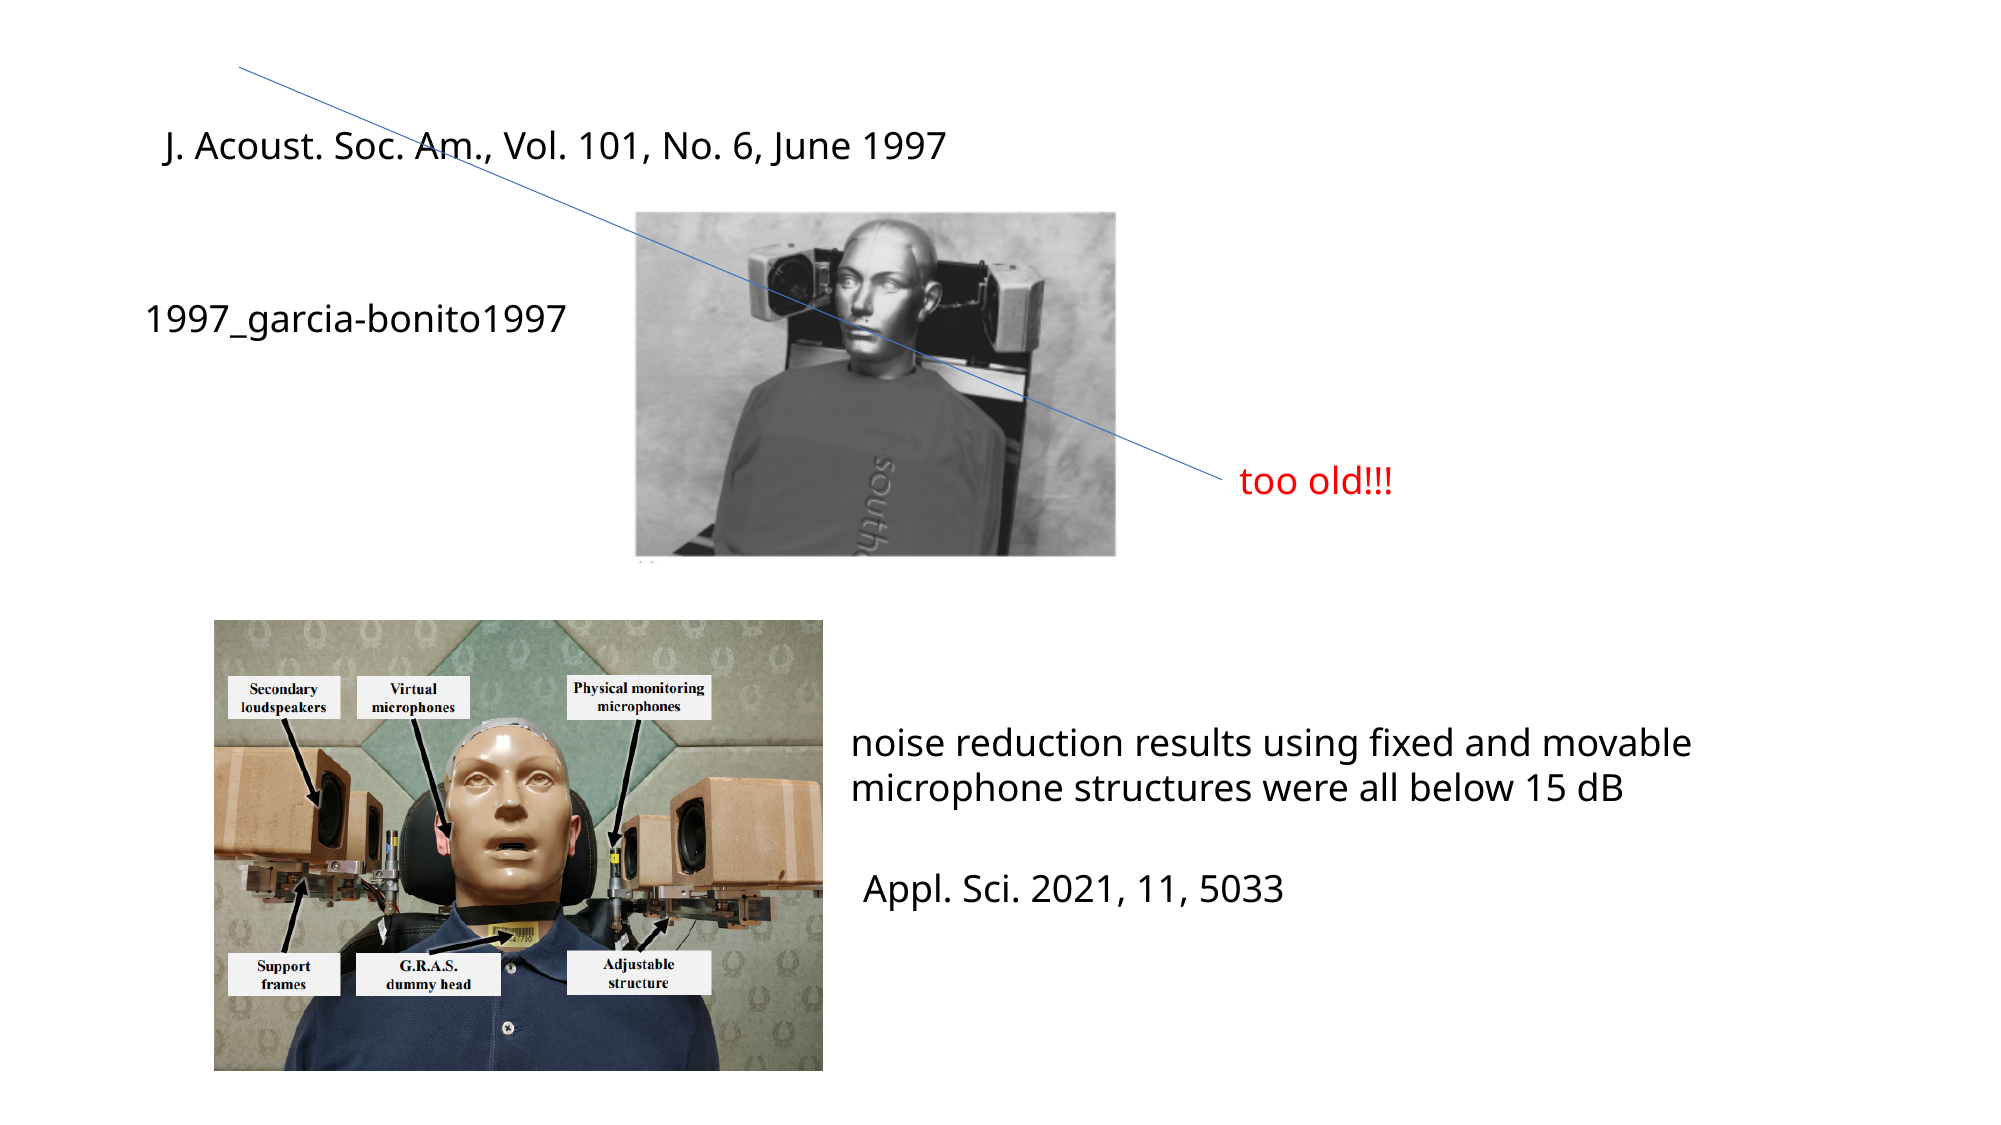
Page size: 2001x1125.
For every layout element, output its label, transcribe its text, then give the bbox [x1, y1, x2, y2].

text_box 1997_garcia-bonito1997 [129, 288, 238, 348]
picture [214, 620, 823, 1071]
text_box Appl. Sci. 2021, 11, 5033 [848, 858, 1849, 918]
text_box too old!!! [1224, 449, 1409, 510]
picture [629, 480, 1124, 563]
text_box J. Acoust. Soc. Am., Vol. 101, No. 6, June 1997 [150, 114, 238, 175]
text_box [238, 67, 1222, 480]
text_box noise reduction results using fixed and movable microphone structures were all below 15 dB [835, 711, 1836, 816]
